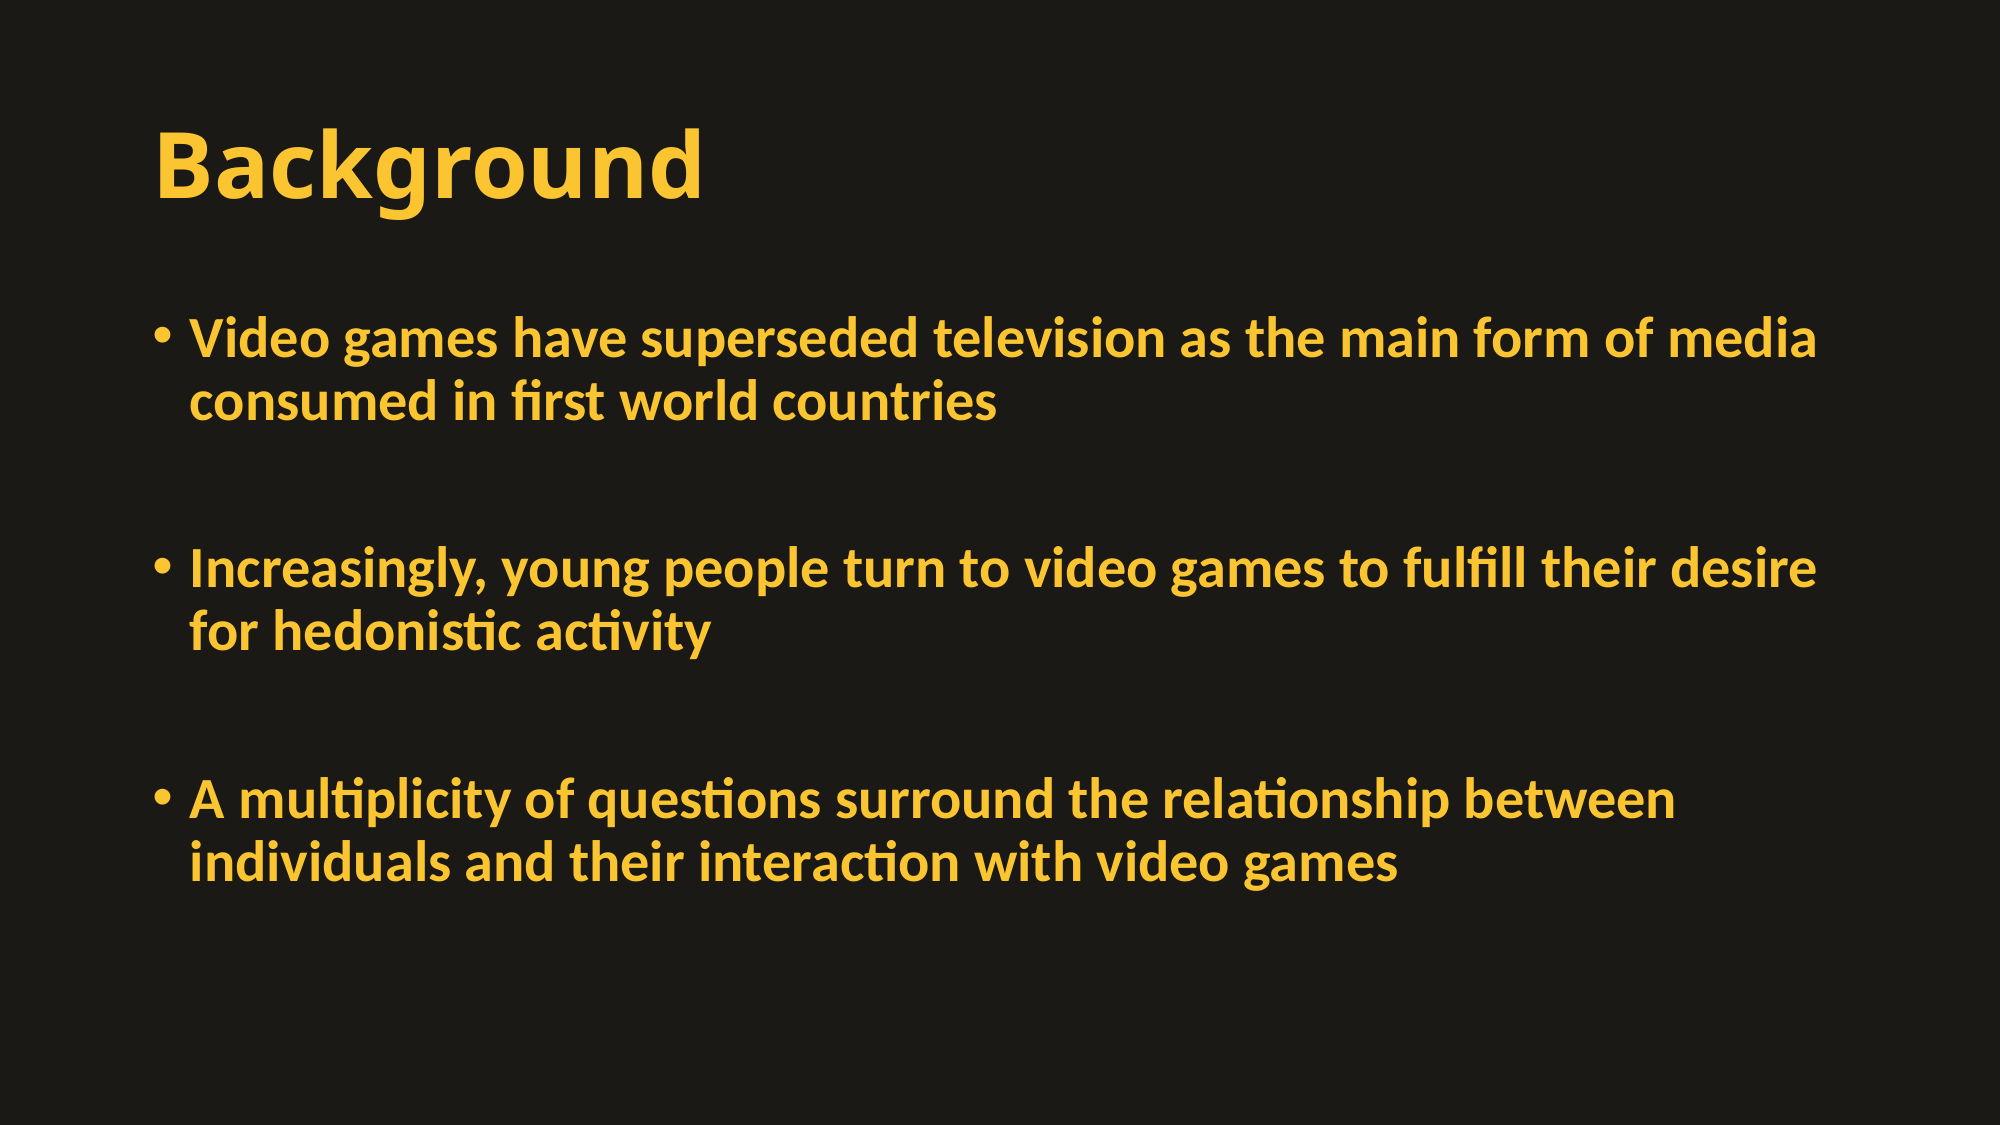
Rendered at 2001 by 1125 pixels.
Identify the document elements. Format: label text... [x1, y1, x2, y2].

title Background [137, 59, 1863, 278]
list Video games have superseded television as the main form of media consumed in first world countries Increasingly, young people turn to video games to fulfill their desire for hedonistic activity A multiplicity of questions surround the relationship between individuals and their interaction with video games [137, 299, 1863, 1014]
